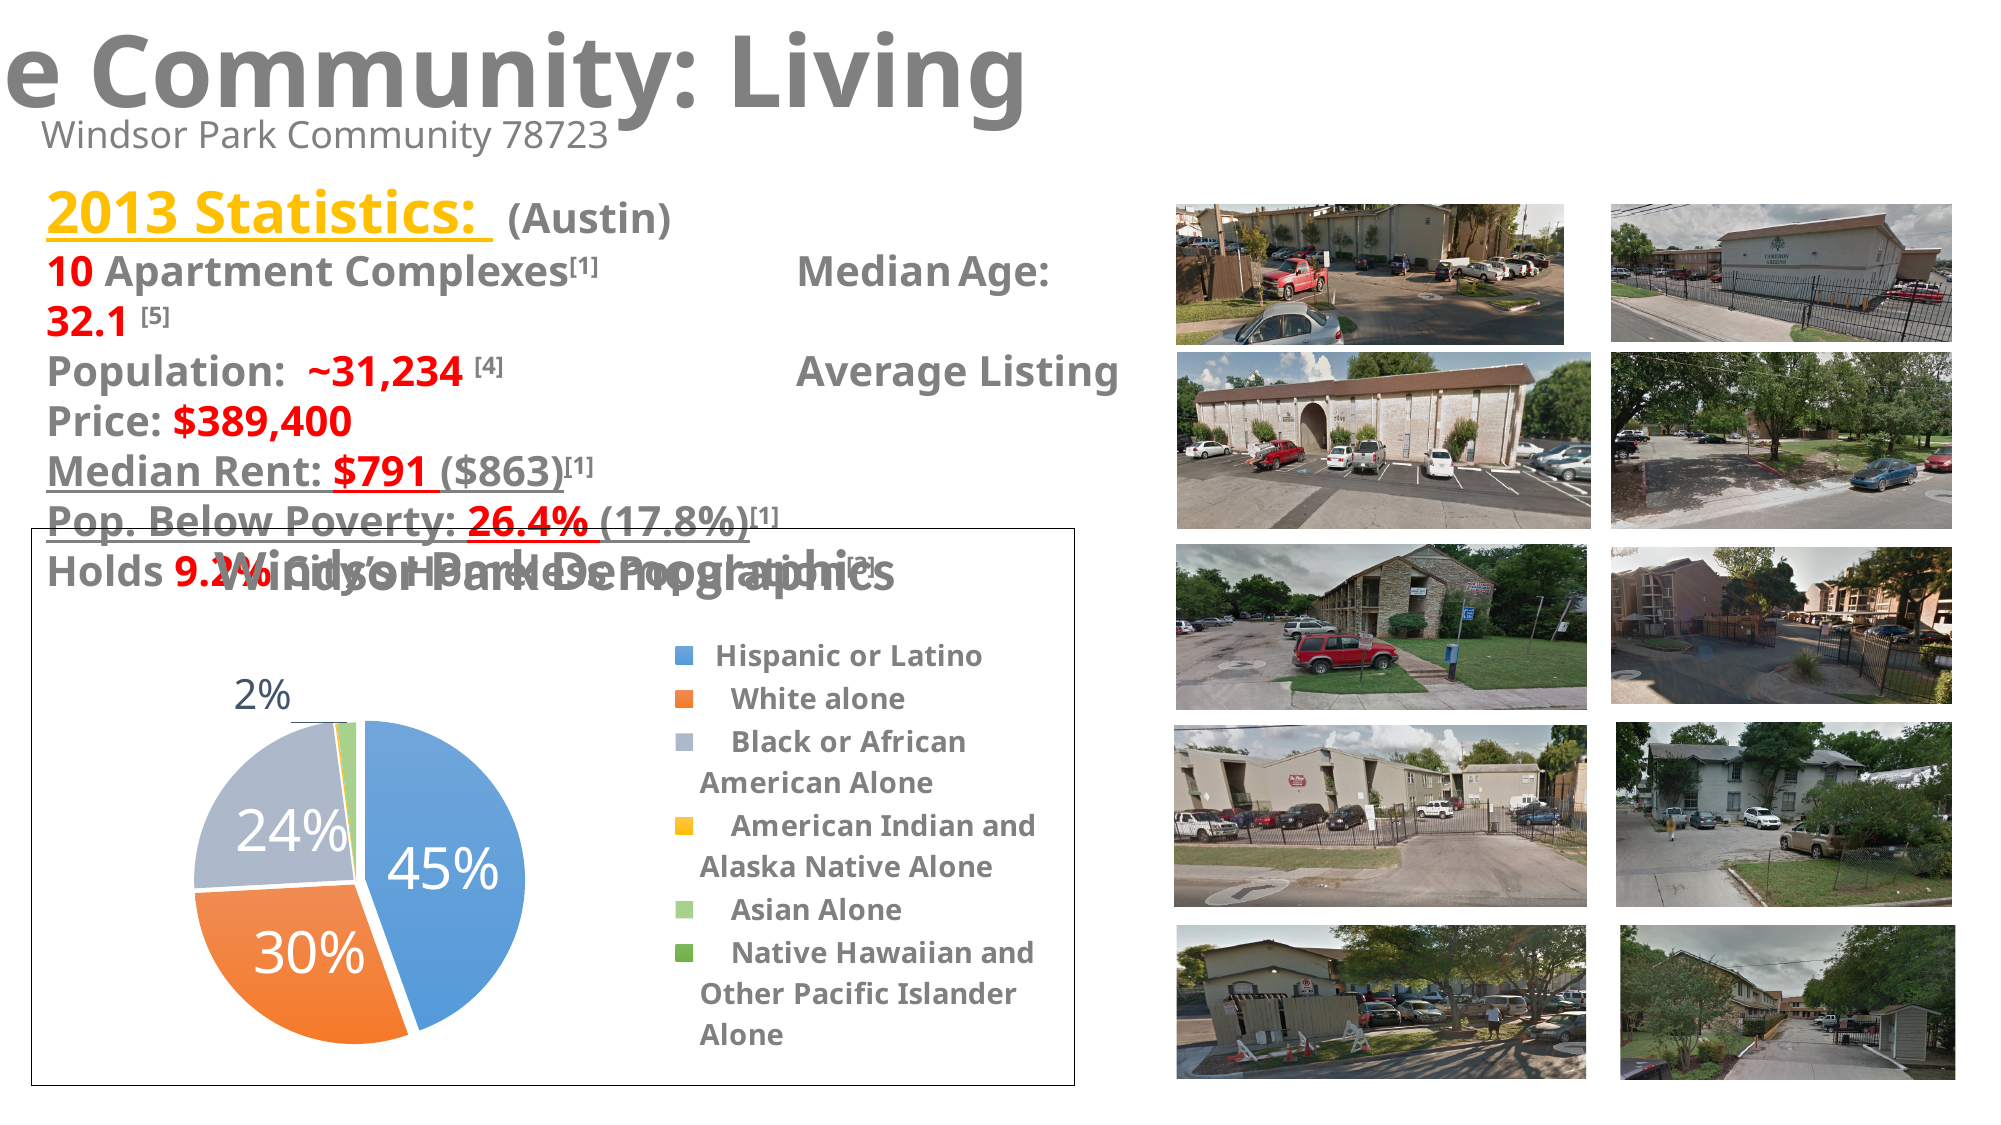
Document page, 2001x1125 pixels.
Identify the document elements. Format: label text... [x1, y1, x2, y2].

chart [31, 528, 1075, 1086]
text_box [1173, 204, 1956, 1083]
text_box The Community: Living [0, 0, 1072, 135]
text_box Windsor Park Community 78723 [25, 103, 634, 164]
text_box 2013 Statistics: (Austin) 10 Apartment Complexes[1] Median Age: 32.1 [5] Population: ~31,234 [4] Average Listing Price: $389,400 Median Rent: $791 ($863)[1] Pop. Below Poverty: 26.4% (17.8%)[1] Holds 9.2% City’s Homeless Population[3] [31, 167, 1156, 603]
